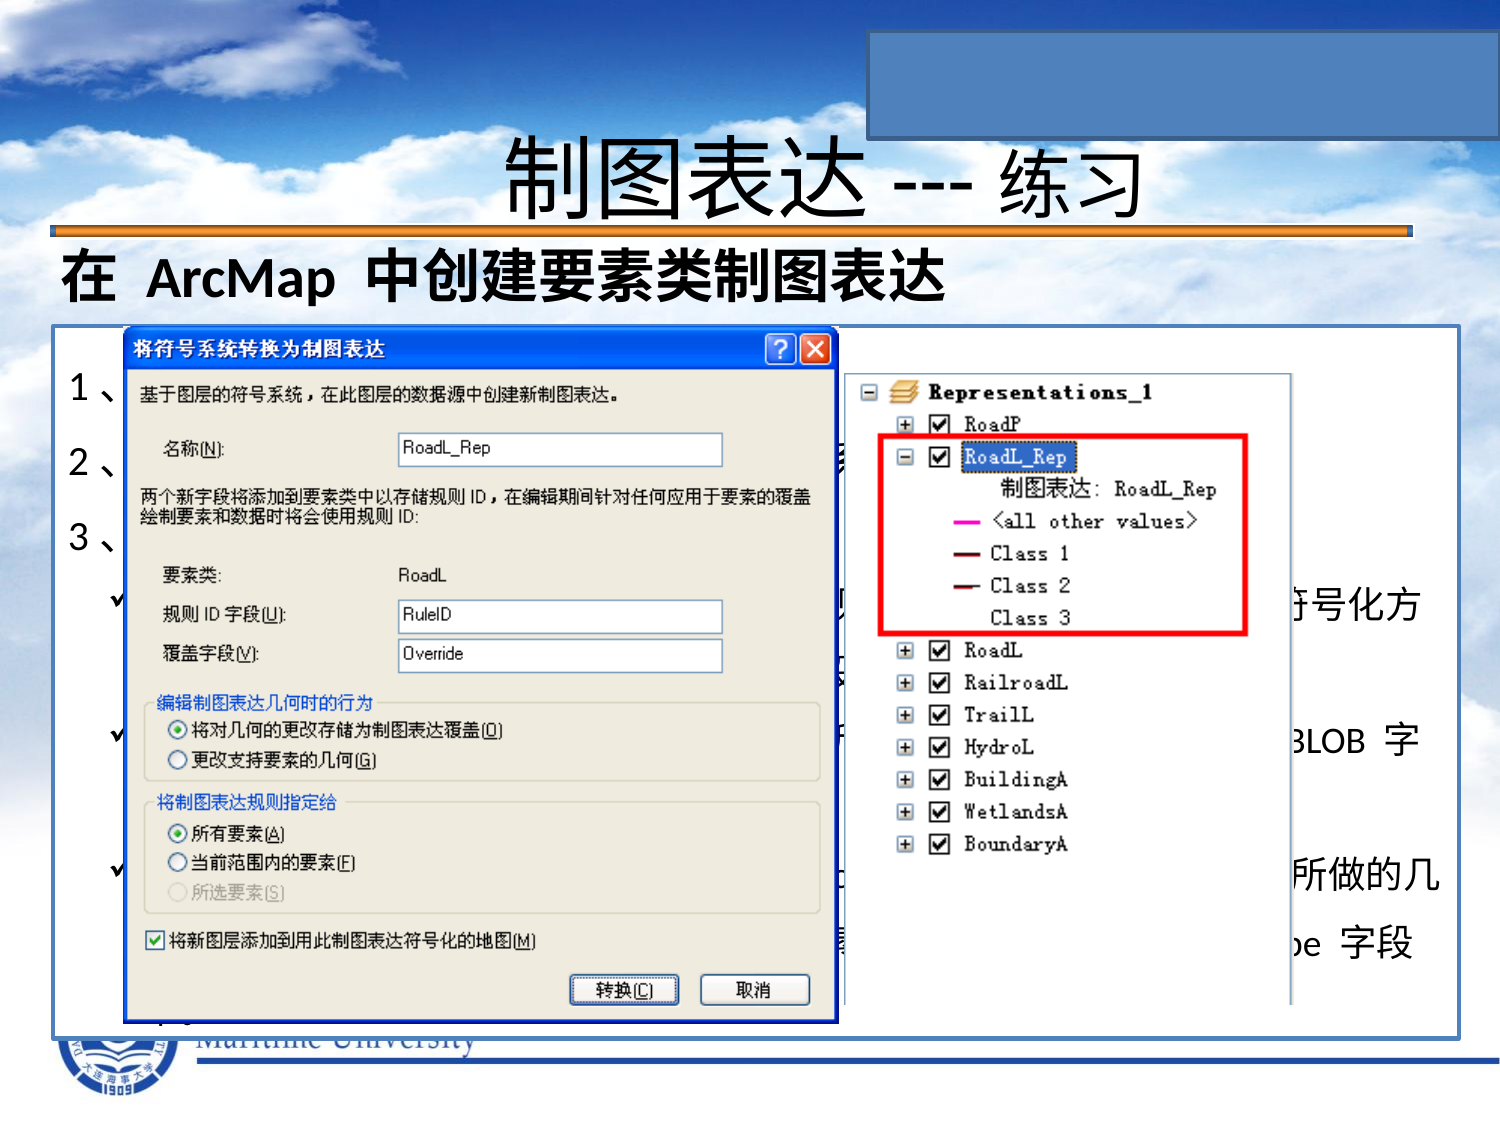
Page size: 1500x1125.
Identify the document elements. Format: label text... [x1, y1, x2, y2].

picture [0, 0, 1500, 1125]
text_box 1、加载数据 2、内容列表中，右键选择RoadL将符号系统转换为制图表达 3、检查所有默认设置，然后单击转换。 RuleID 字段是一个将为参考特定制图表达规则（用于指示制图表达的符号化方式）的要素存储整数值的字段名称。此字段的默认名称为 RuleID。 覆盖字段用于存储对要素的制图表达规则所执行的所有覆盖。它属于 BLOB 字段类型。此字段的默认名称为“覆盖”。 编辑制图表达几何时的行为属性可指示 ArcGIS 使用制图表达编辑工具所做的几何编辑的存储位置。这些更改可存储在要素类的 Override 字段或 Shape 字段中。 [51, 324, 1461, 1041]
picture [49, 224, 1413, 238]
text_box 制图表达---练习 [149, 113, 1500, 302]
text_box 在 ArcMap 中创建要素类制图表达 [45, 242, 962, 317]
